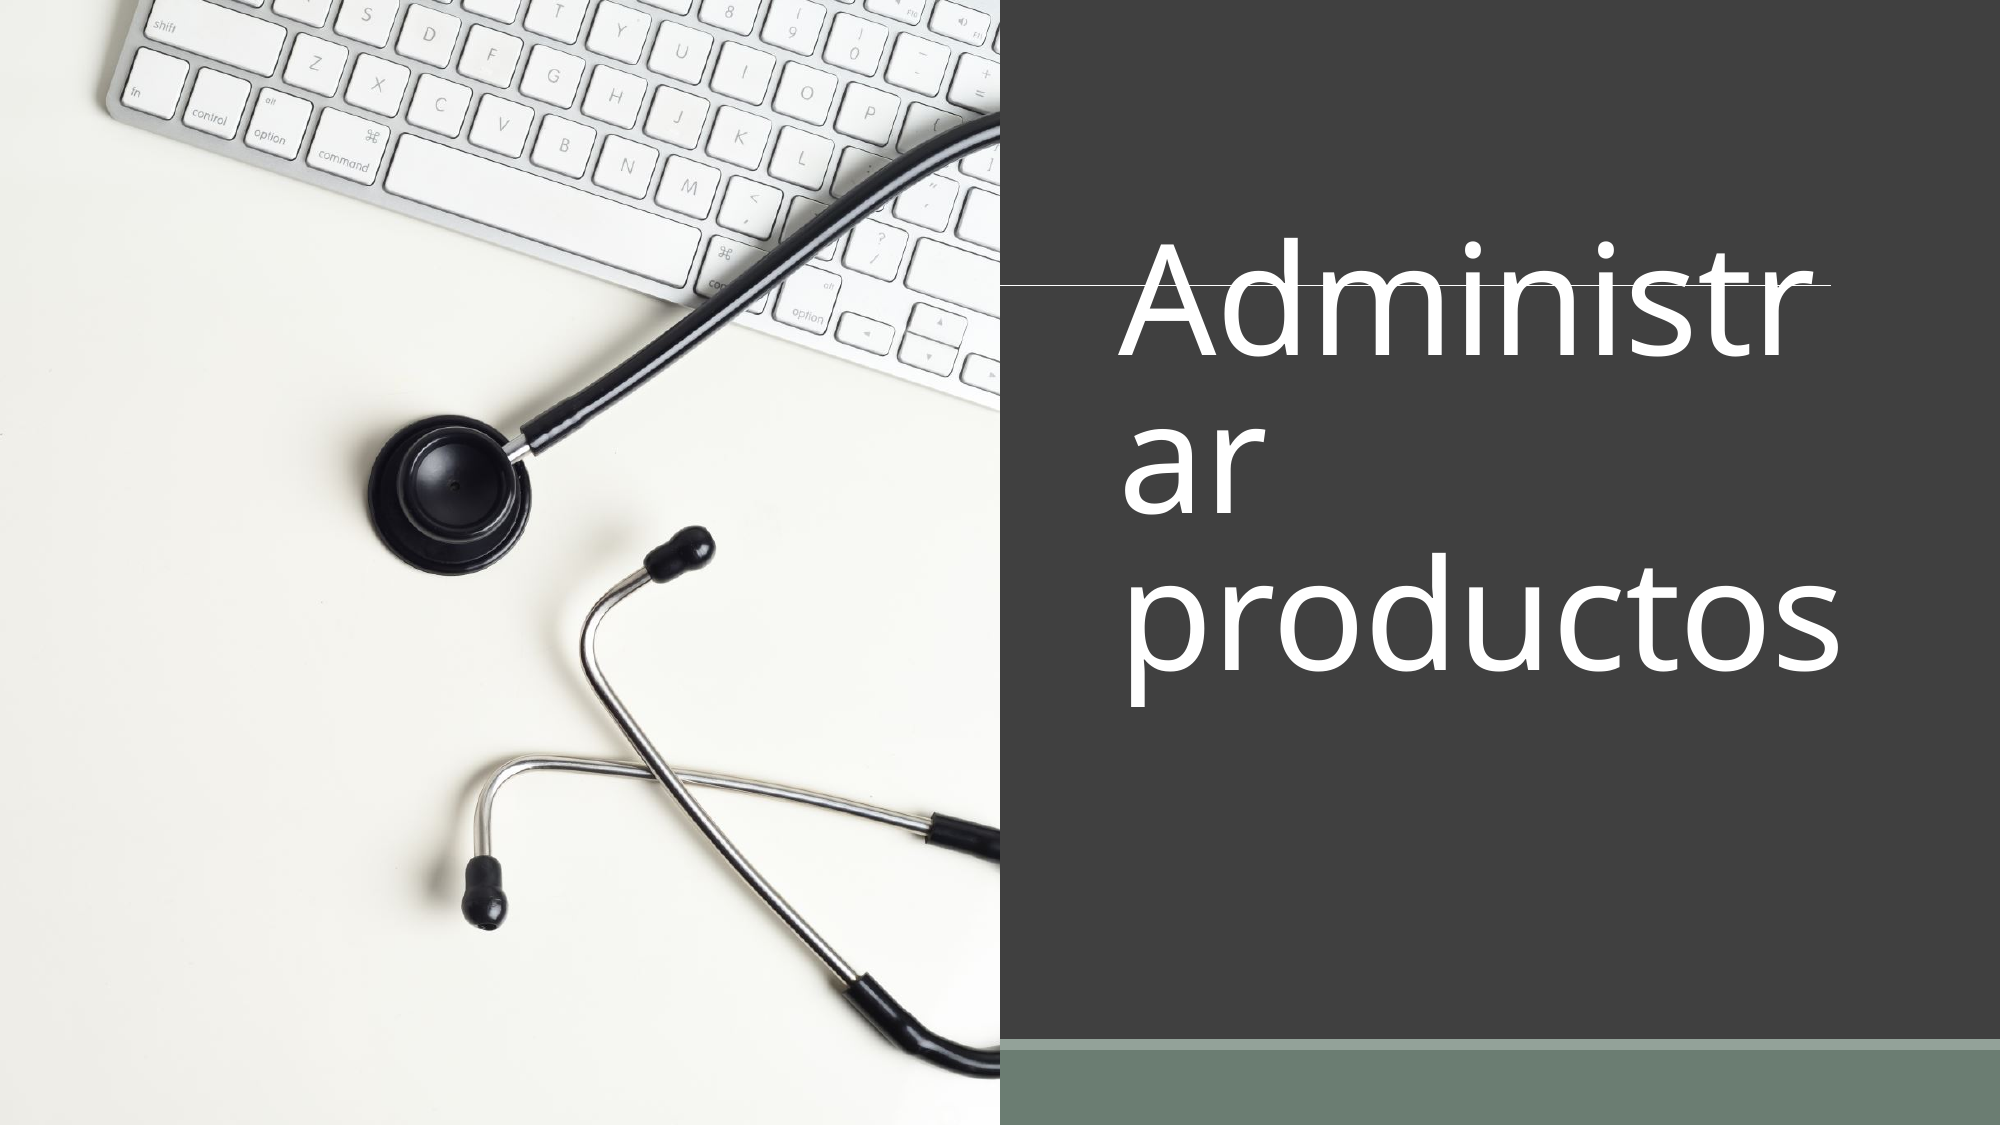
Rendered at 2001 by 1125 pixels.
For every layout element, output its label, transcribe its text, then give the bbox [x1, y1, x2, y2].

title Administrar productos [1103, 104, 1894, 710]
picture [0, 0, 1001, 1125]
